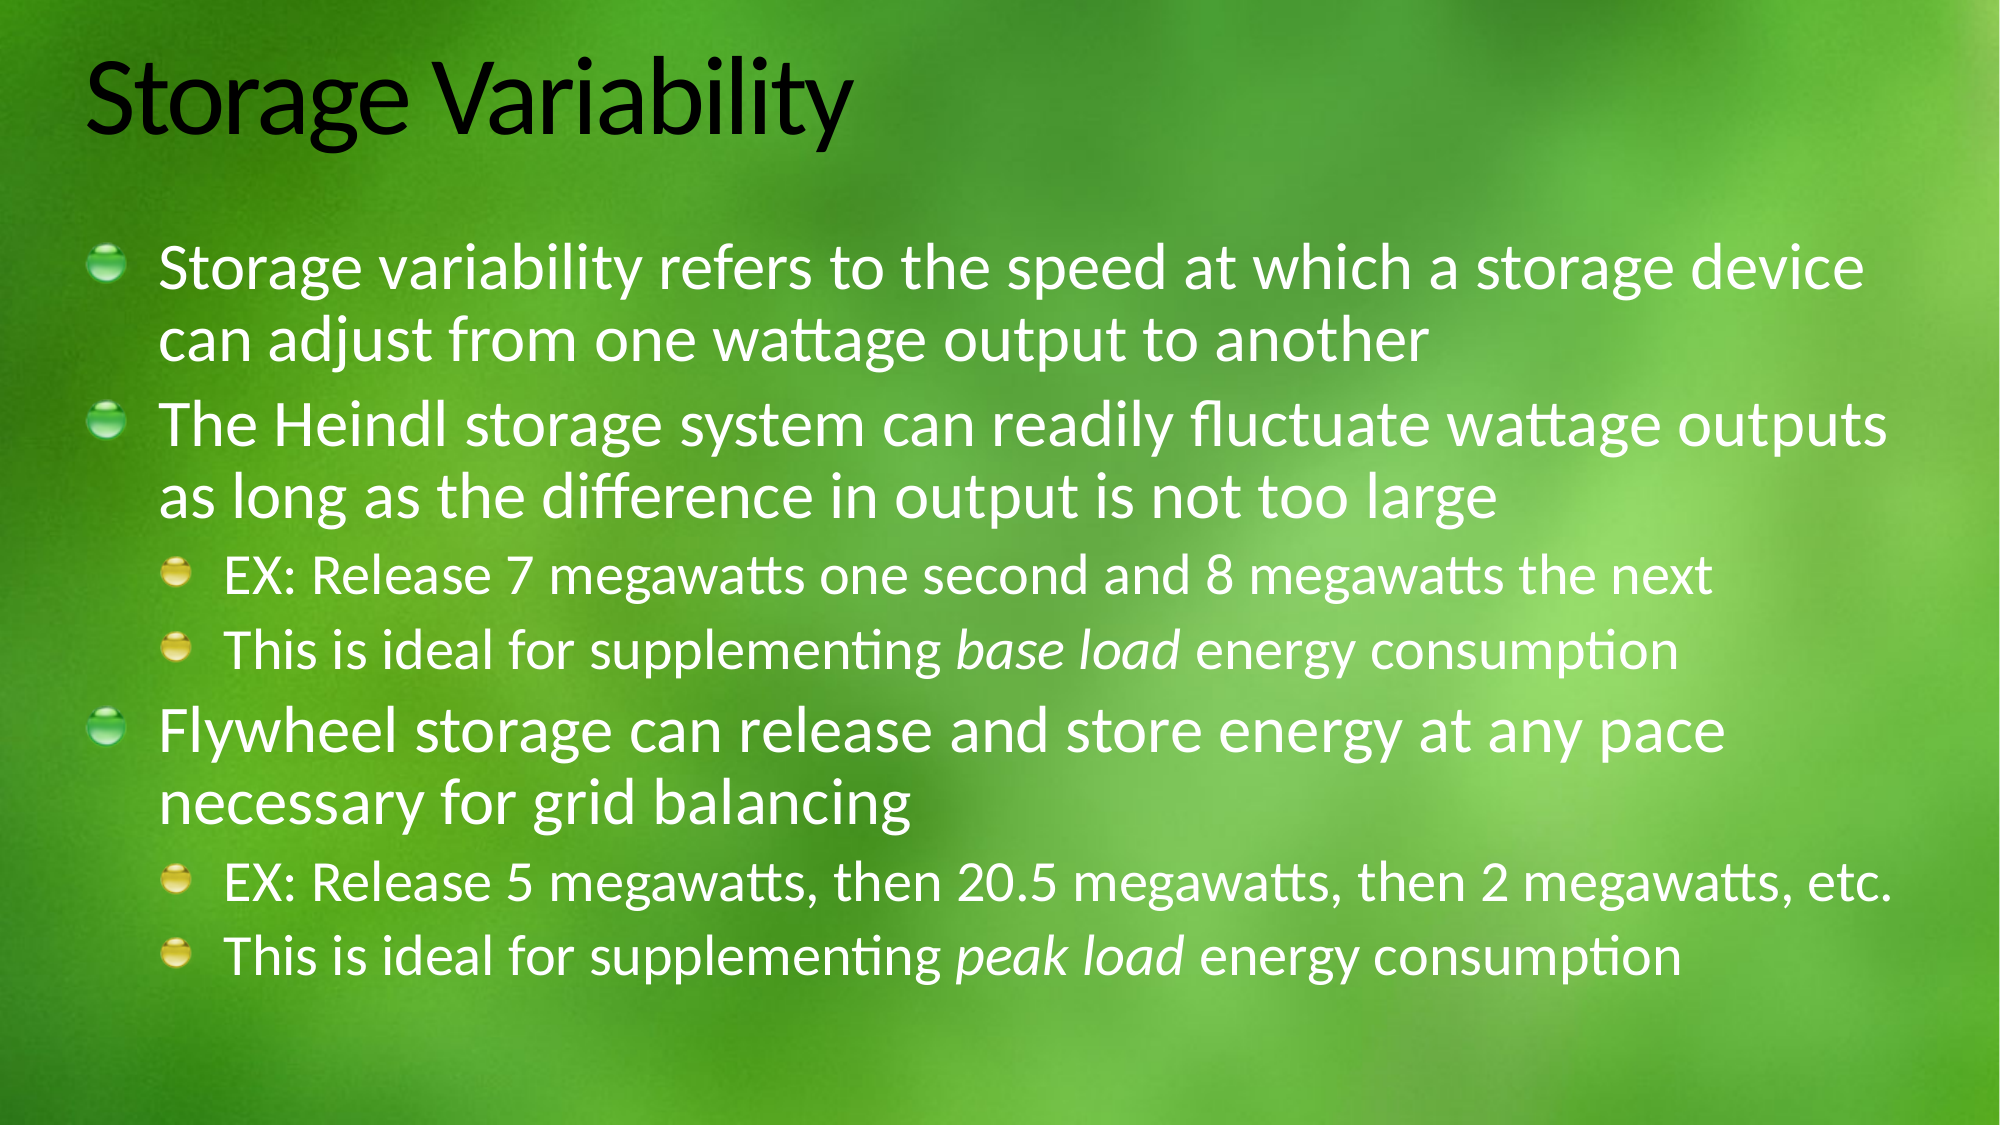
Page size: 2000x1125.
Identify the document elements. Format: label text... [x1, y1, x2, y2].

title Storage Variability [84, 37, 1917, 161]
picture [0, 0, 2000, 1125]
list Storage variability refers to the speed at which a storage device can adjust from one wattage output to another The Heindl storage system can readily fluctuate wattage outputs as long as the difference in output is not too large EX: Release 7 megawatts one second and 8 megawatts the next This is ideal for supplementing base load energy consumption Flywheel storage can release and store energy at any pace necessary for grid balancing EX: Release 5 megawatts, then 20.5 megawatts, then 2 megawatts, etc. This is ideal for supplementing peak load energy consumption [83, 231, 1917, 1012]
